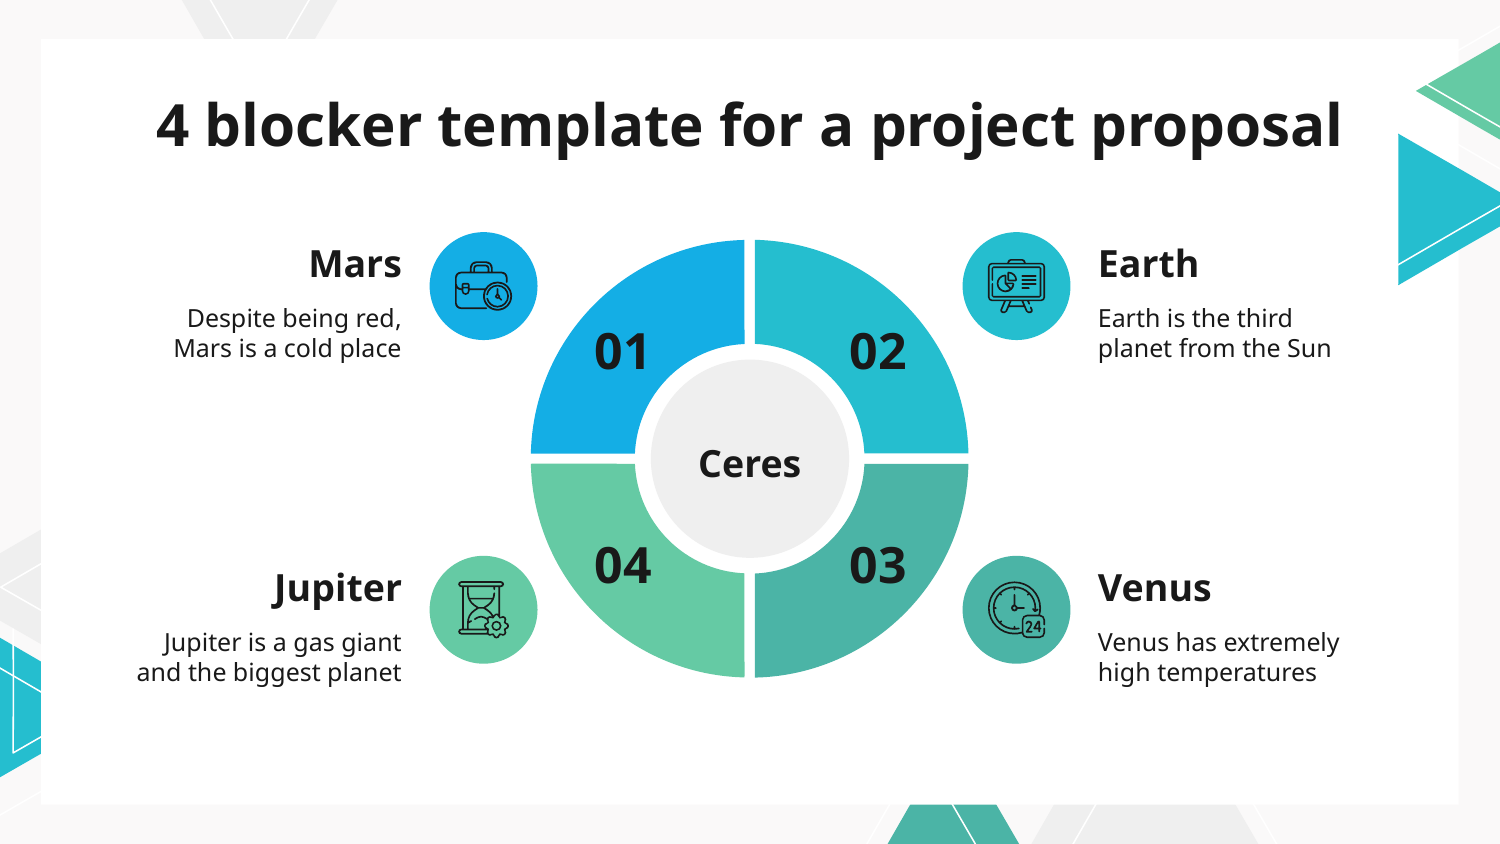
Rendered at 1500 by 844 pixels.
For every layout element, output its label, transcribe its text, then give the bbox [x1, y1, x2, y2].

text_box [847, 463, 969, 592]
title Jupiter [116, 555, 418, 624]
text_box [650, 359, 850, 558]
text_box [457, 580, 510, 639]
title 4 blocker template for a project proposal [116, 72, 1383, 167]
text_box [530, 324, 652, 454]
text_box [962, 555, 1071, 664]
text_box [754, 239, 905, 379]
list Despite being red, Mars is a cold place [116, 300, 418, 370]
text_box [962, 232, 1071, 341]
title Earth [1082, 232, 1384, 300]
list Earth is the third planet from the Sun [1082, 300, 1384, 370]
title 03 [832, 519, 924, 613]
title Venus [1082, 555, 1384, 624]
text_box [454, 261, 513, 311]
title 01 [577, 304, 669, 399]
title 02 [832, 304, 924, 399]
text_box [594, 540, 745, 678]
text_box [429, 232, 538, 341]
text_box [594, 239, 745, 377]
text_box [847, 326, 969, 454]
text_box [530, 463, 652, 594]
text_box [987, 581, 1046, 639]
text_box [754, 538, 906, 678]
list Venus has extremely high temperatures [1082, 624, 1384, 694]
title 04 [577, 519, 669, 613]
text_box [429, 555, 538, 664]
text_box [987, 258, 1046, 314]
list Jupiter is a gas giant and the biggest planet [116, 624, 418, 694]
title Mars [116, 232, 418, 300]
title Ceres [664, 417, 836, 500]
